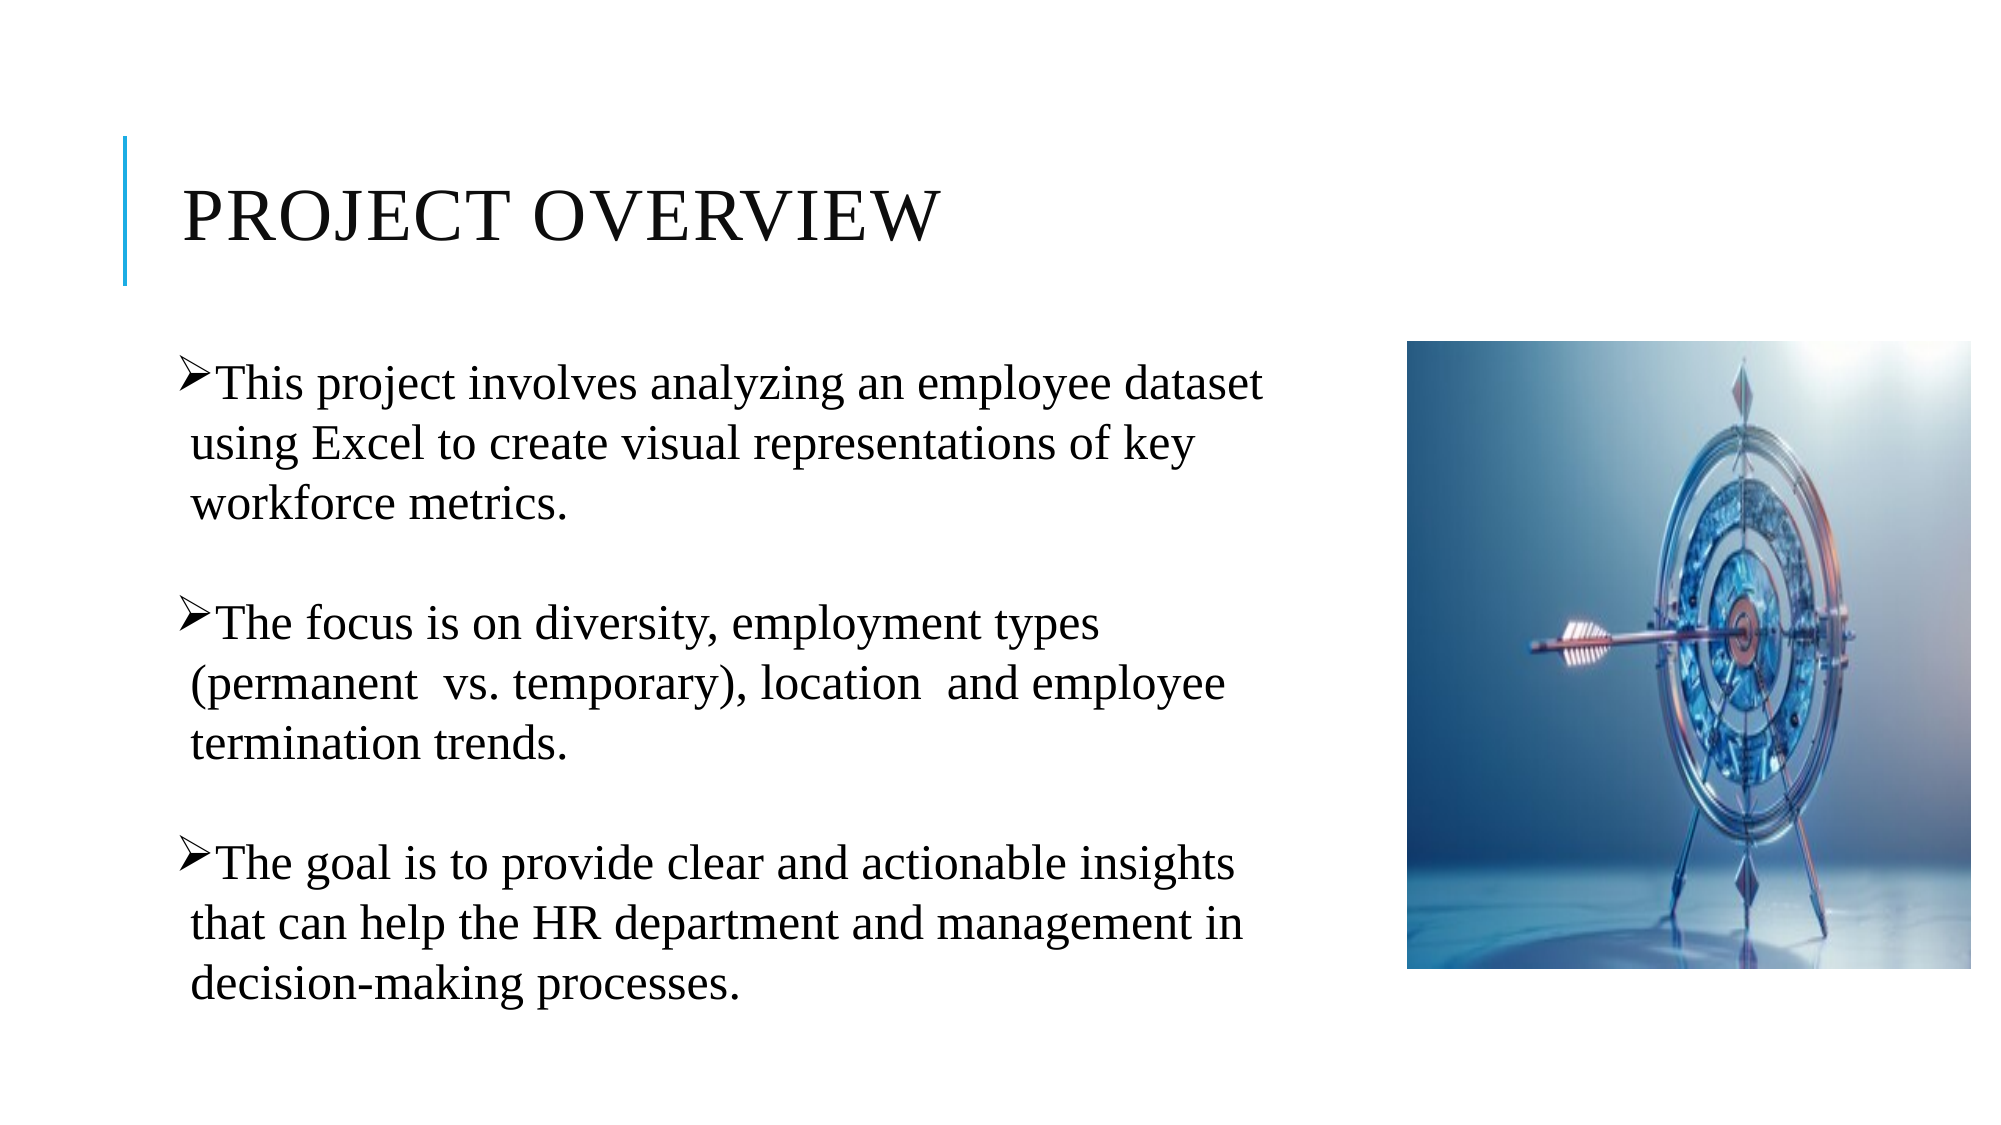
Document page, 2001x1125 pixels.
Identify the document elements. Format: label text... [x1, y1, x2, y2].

list This project involves analyzing an employee dataset using Excel to create visual representations of key workforce metrics. The focus is on diversity, employment types (permanent vs. temporary), location and employee termination trends. The goal is to provide clear and actionable insights that can help the HR department and management in decision-making processes. [168, 341, 1289, 1029]
title Project overview [168, 96, 1763, 342]
picture [1407, 341, 1971, 969]
